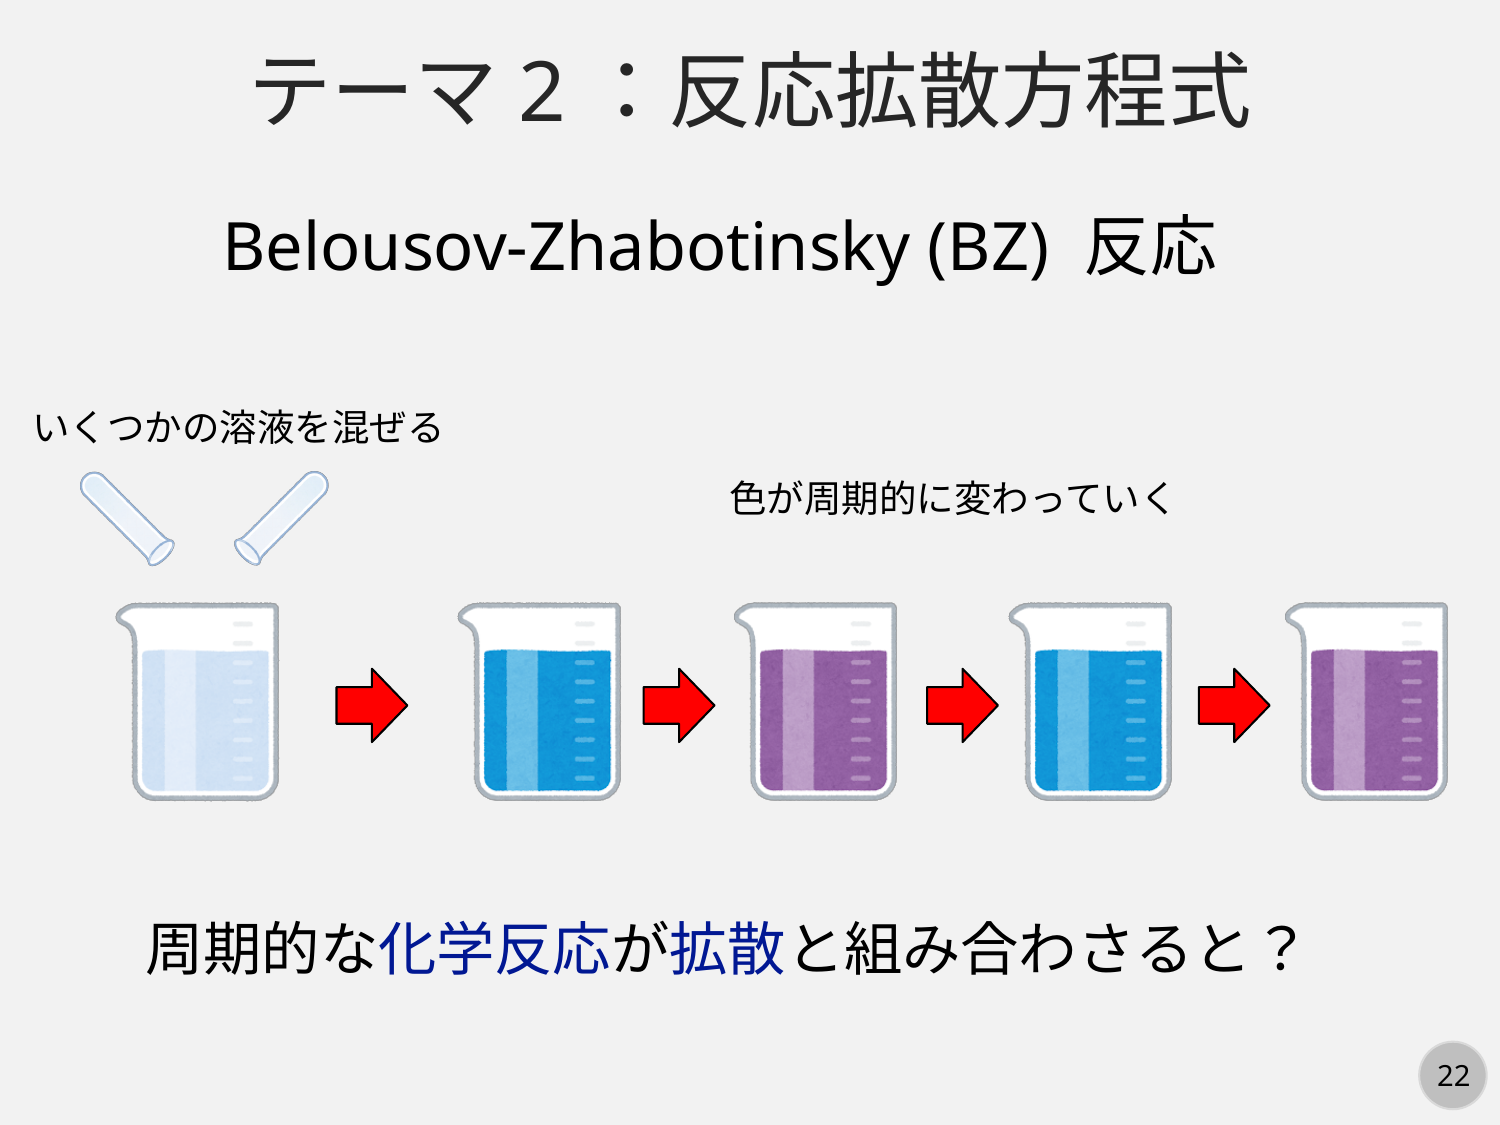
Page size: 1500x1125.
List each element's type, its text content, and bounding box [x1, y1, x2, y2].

text_box [335, 667, 409, 744]
text_box [926, 667, 999, 744]
picture [454, 597, 630, 807]
text_box 周期的な化学反応が拡散と組み合わさると？ [130, 905, 1326, 990]
text_box [1197, 667, 1271, 744]
text_box 色が周期的に変わっていく [714, 467, 1235, 528]
text_box いくつかの溶液を混ぜる [17, 397, 467, 457]
picture [1005, 597, 1181, 807]
text_box [642, 667, 716, 744]
text_box Belousov-Zhabotinsky (BZ) 反応 [207, 196, 1232, 291]
picture [76, 467, 179, 570]
picture [1281, 597, 1457, 807]
picture [112, 597, 288, 807]
picture [730, 597, 906, 807]
picture [230, 467, 333, 570]
list テーマ2：反応拡散方程式 [0, 31, 1500, 155]
